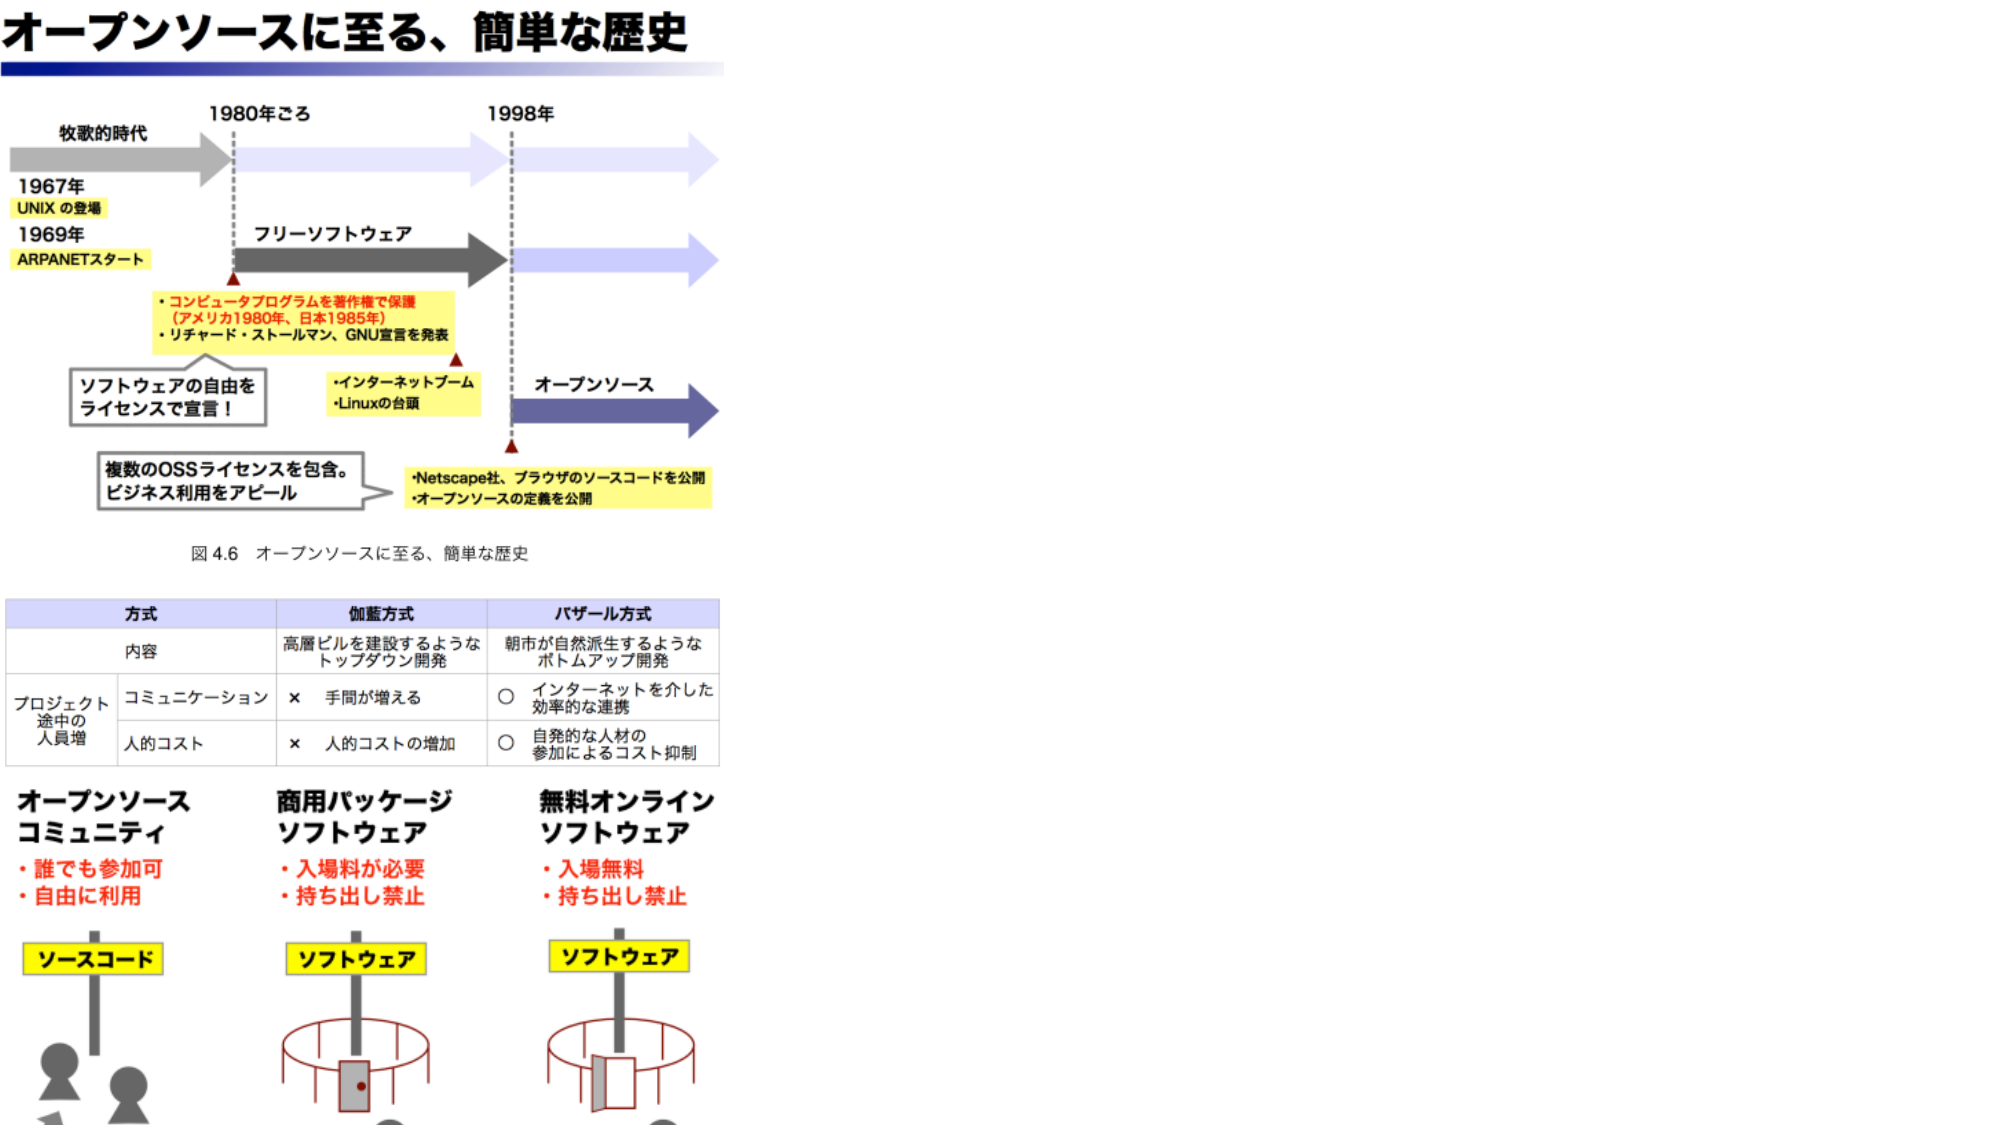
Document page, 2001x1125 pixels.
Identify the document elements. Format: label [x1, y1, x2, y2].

picture [0, 589, 724, 769]
picture [0, 785, 723, 1125]
picture [0, 0, 724, 567]
